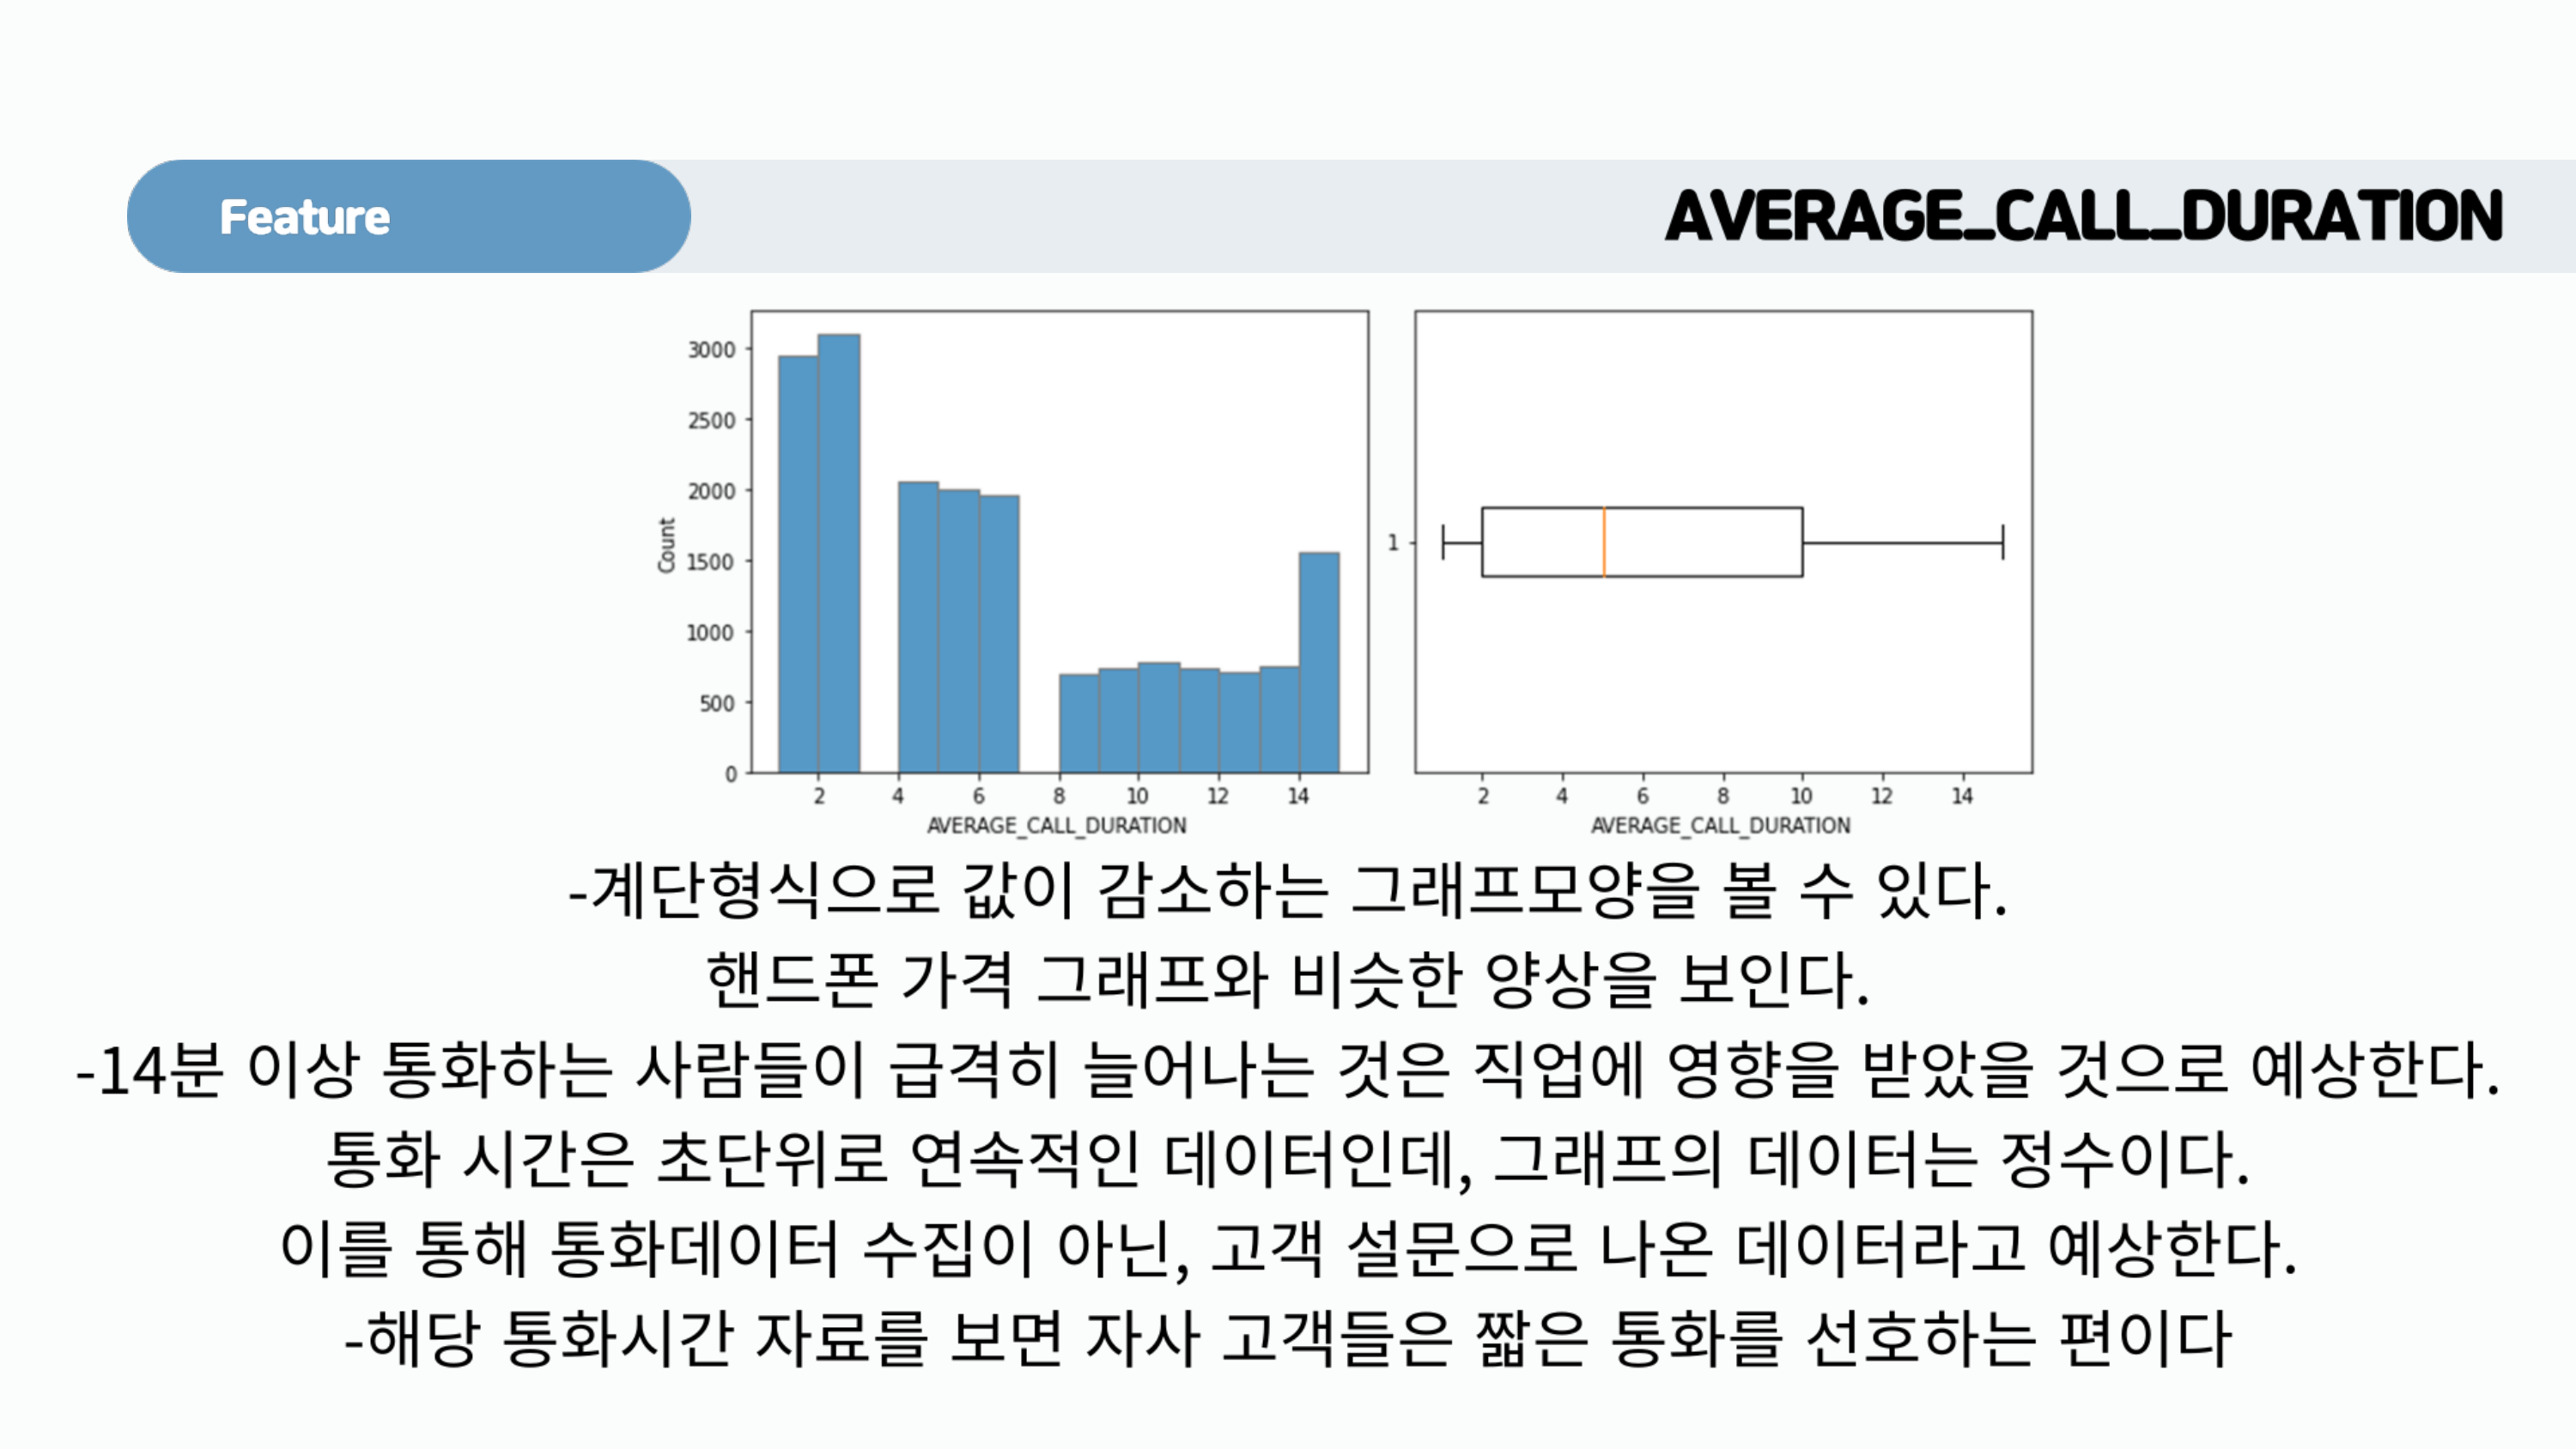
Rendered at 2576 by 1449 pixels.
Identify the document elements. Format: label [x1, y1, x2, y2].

text_box [645, 299, 2044, 831]
text_box [692, 160, 2576, 273]
picture [0, 834, 2537, 1397]
picture [1655, 162, 2531, 270]
picture [213, 180, 410, 257]
text_box [127, 160, 691, 273]
